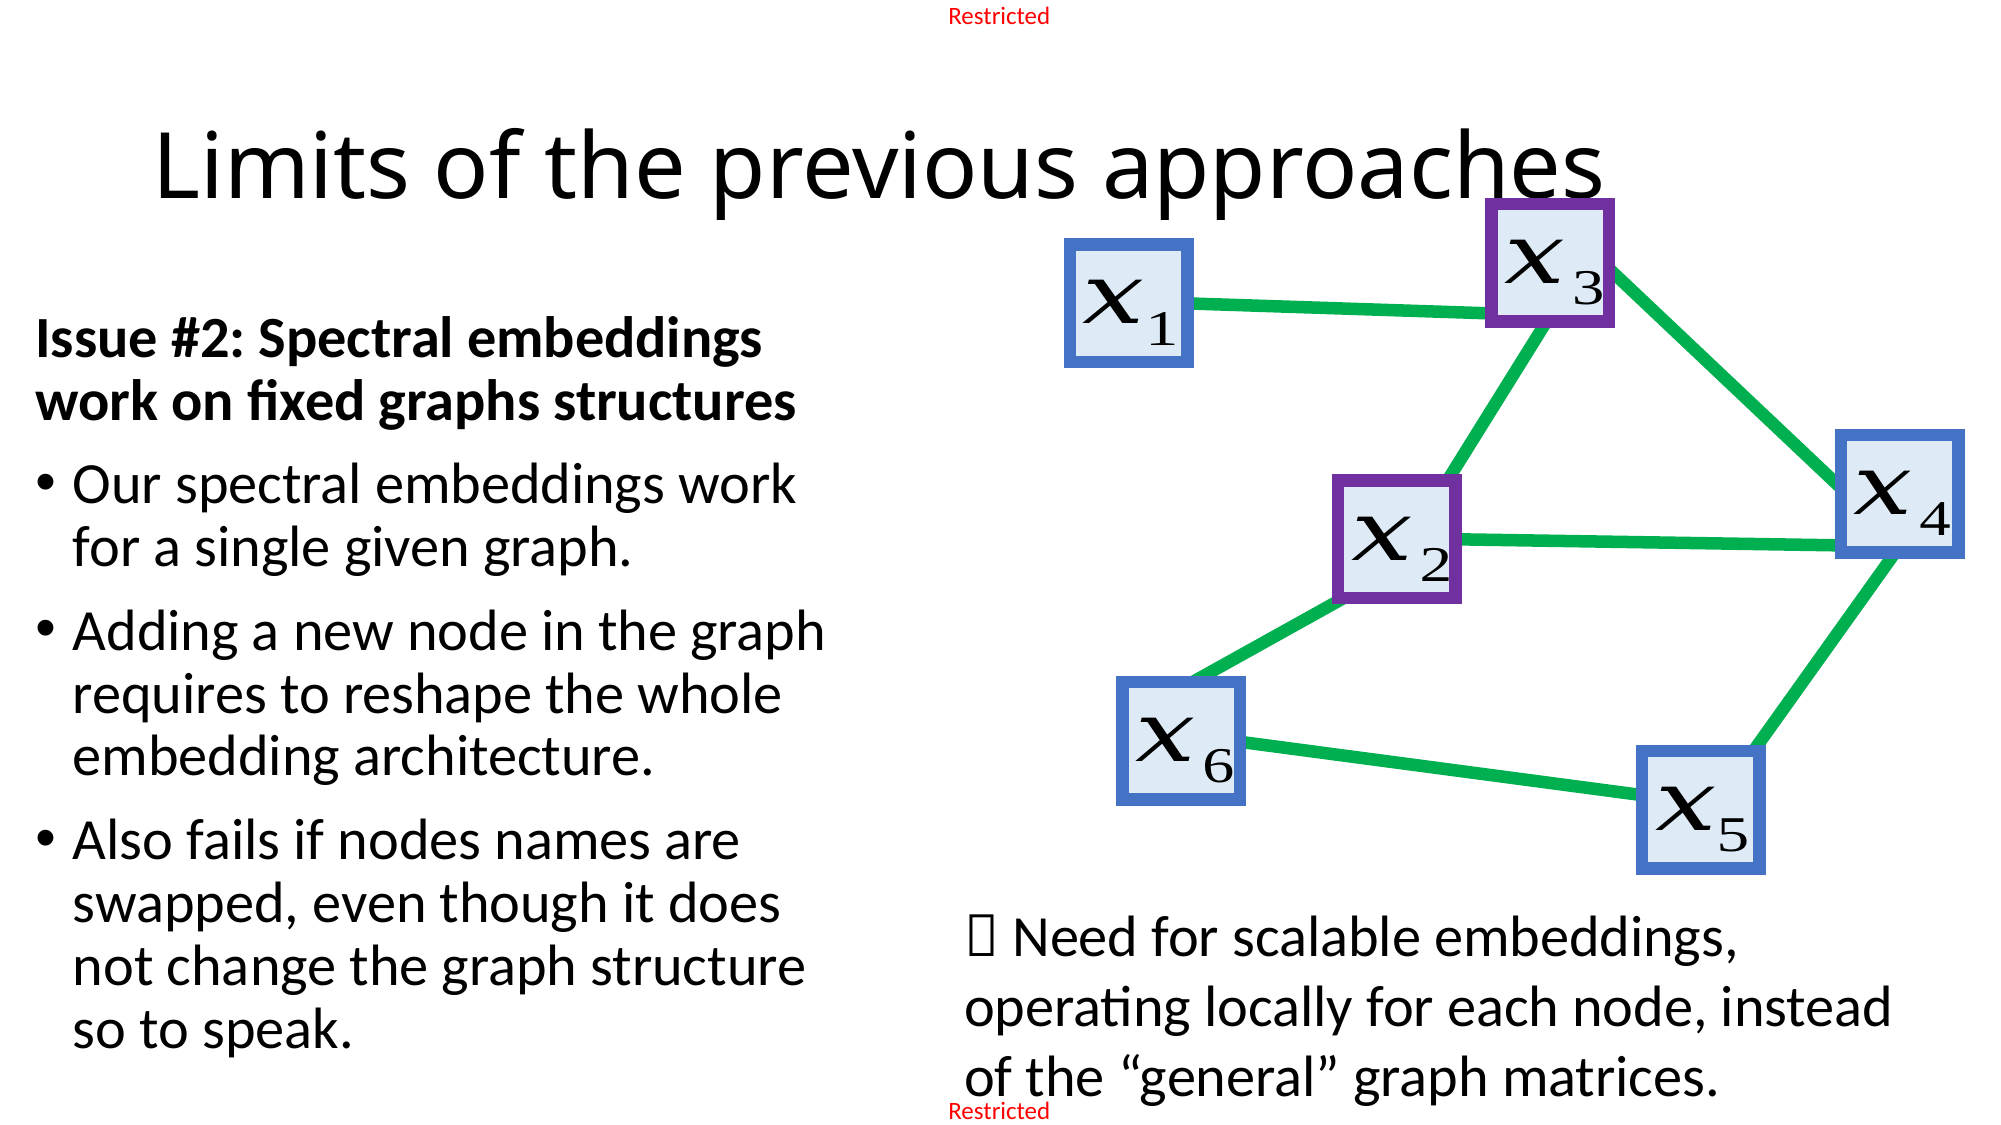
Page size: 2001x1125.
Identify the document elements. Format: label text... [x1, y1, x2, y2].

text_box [1602, 262, 1863, 457]
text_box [1233, 740, 1664, 847]
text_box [1737, 546, 1900, 773]
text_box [1181, 262, 1498, 304]
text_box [1449, 493, 1848, 540]
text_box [1434, 315, 1551, 503]
title Limits of the previous approaches [137, 59, 1863, 278]
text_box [1181, 576, 1360, 689]
text_box  Need for scalable embeddings, operating locally for each node, instead of the “general” graph matrices. [949, 890, 1950, 1115]
list Issue #2: Spectral embeddings work on fixed graphs structures Our spectral embeddings work for a single given graph. Adding a new node in the graph requires to reshape the whole embedding architecture. Also fails if nodes names are swapped, even though it does not change the graph structure so to speak. [20, 299, 871, 1103]
